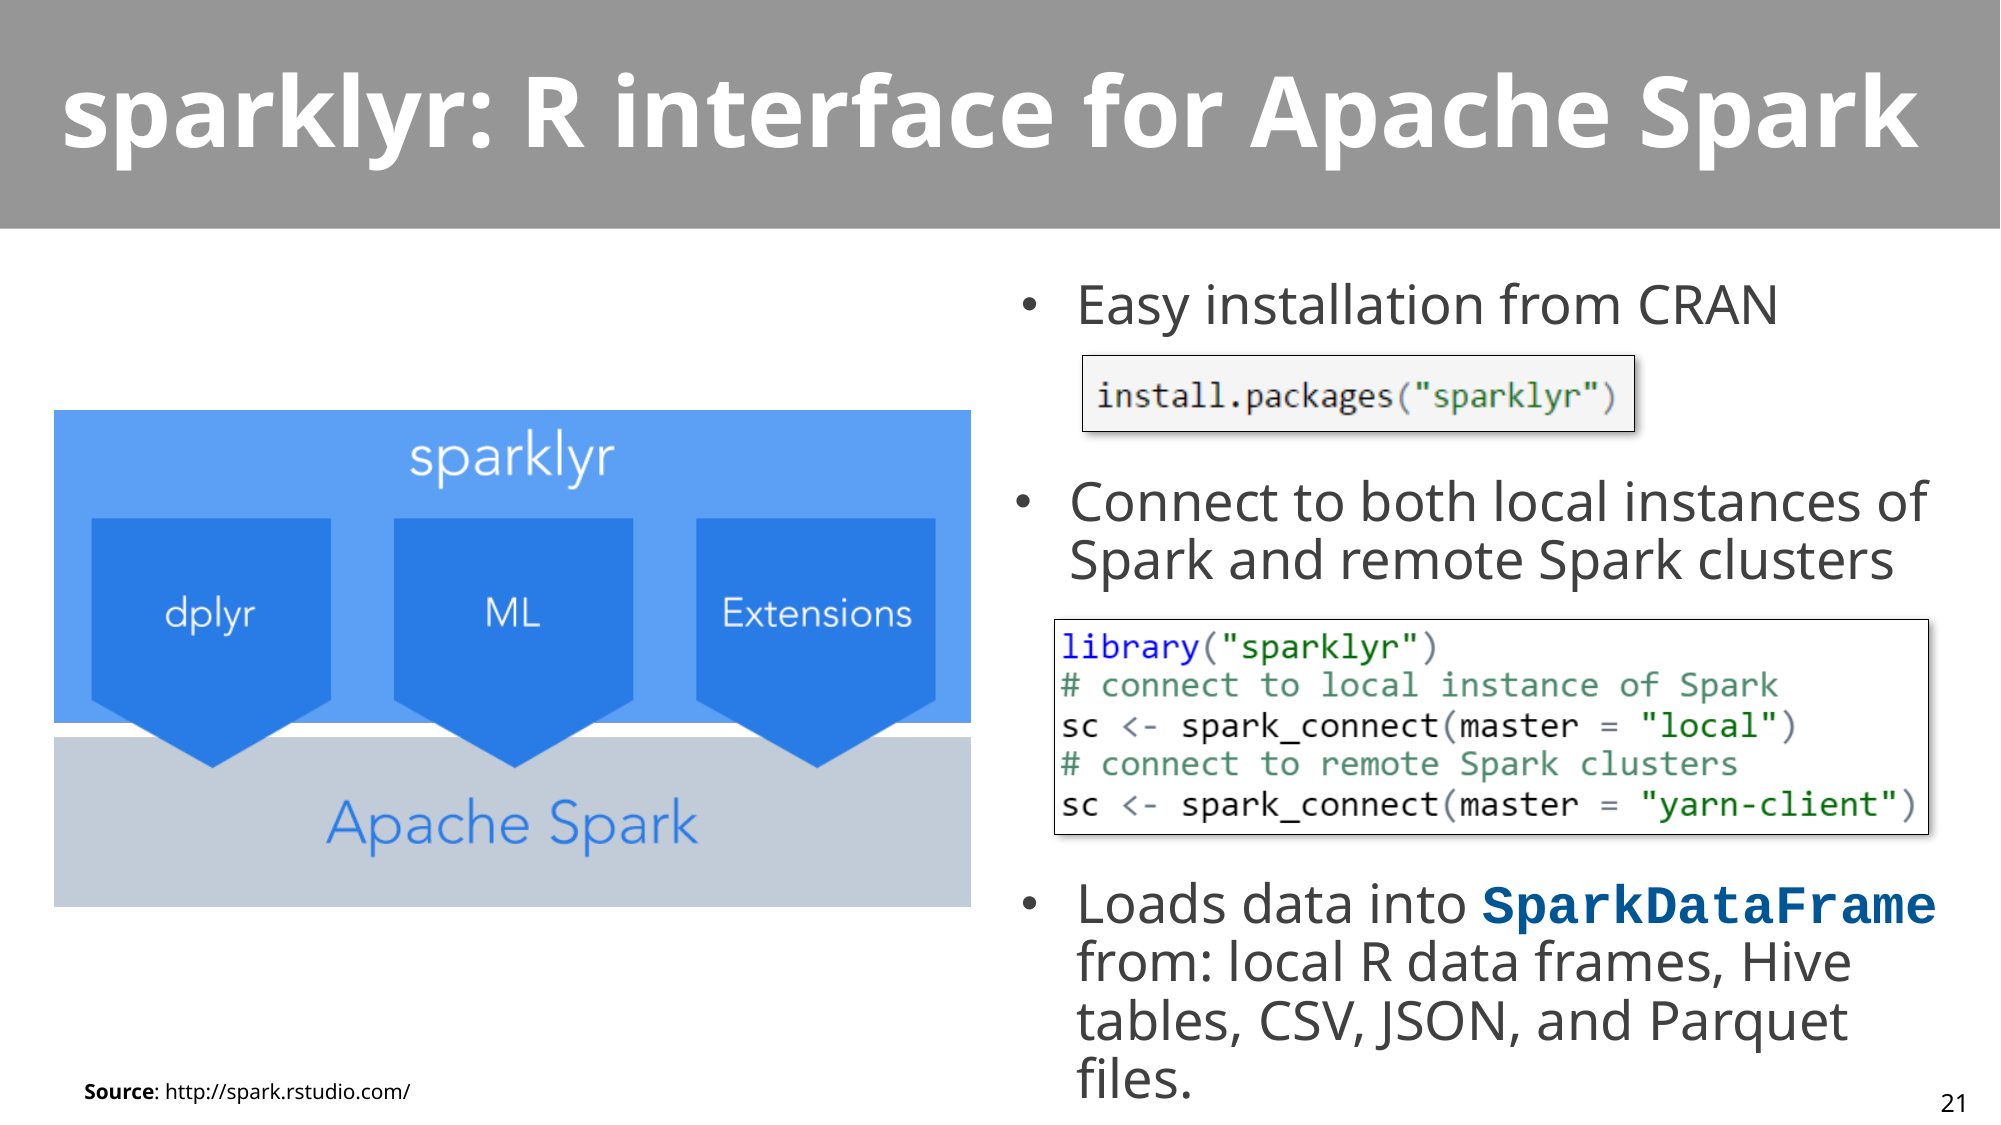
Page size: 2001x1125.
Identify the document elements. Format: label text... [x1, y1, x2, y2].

text_box 21 [1925, 1079, 2000, 1125]
text_box Loads data into SparkDataFrame from: local R data frames, Hive tables, CSV, JSON, and Parquet files. [1006, 869, 1977, 1104]
picture [1054, 618, 1929, 835]
text_box [0, 0, 2000, 229]
text_box Connect to both local instances of Spark and remote Spark clusters [999, 467, 1971, 596]
picture [54, 410, 971, 907]
picture [1082, 355, 1635, 431]
text_box sparklyr: R interface for Apache Spark [37, 47, 1976, 196]
text_box Source: http://spark.rstudio.com/ [69, 1071, 426, 1112]
text_box Easy installation from CRAN [1006, 270, 1977, 356]
